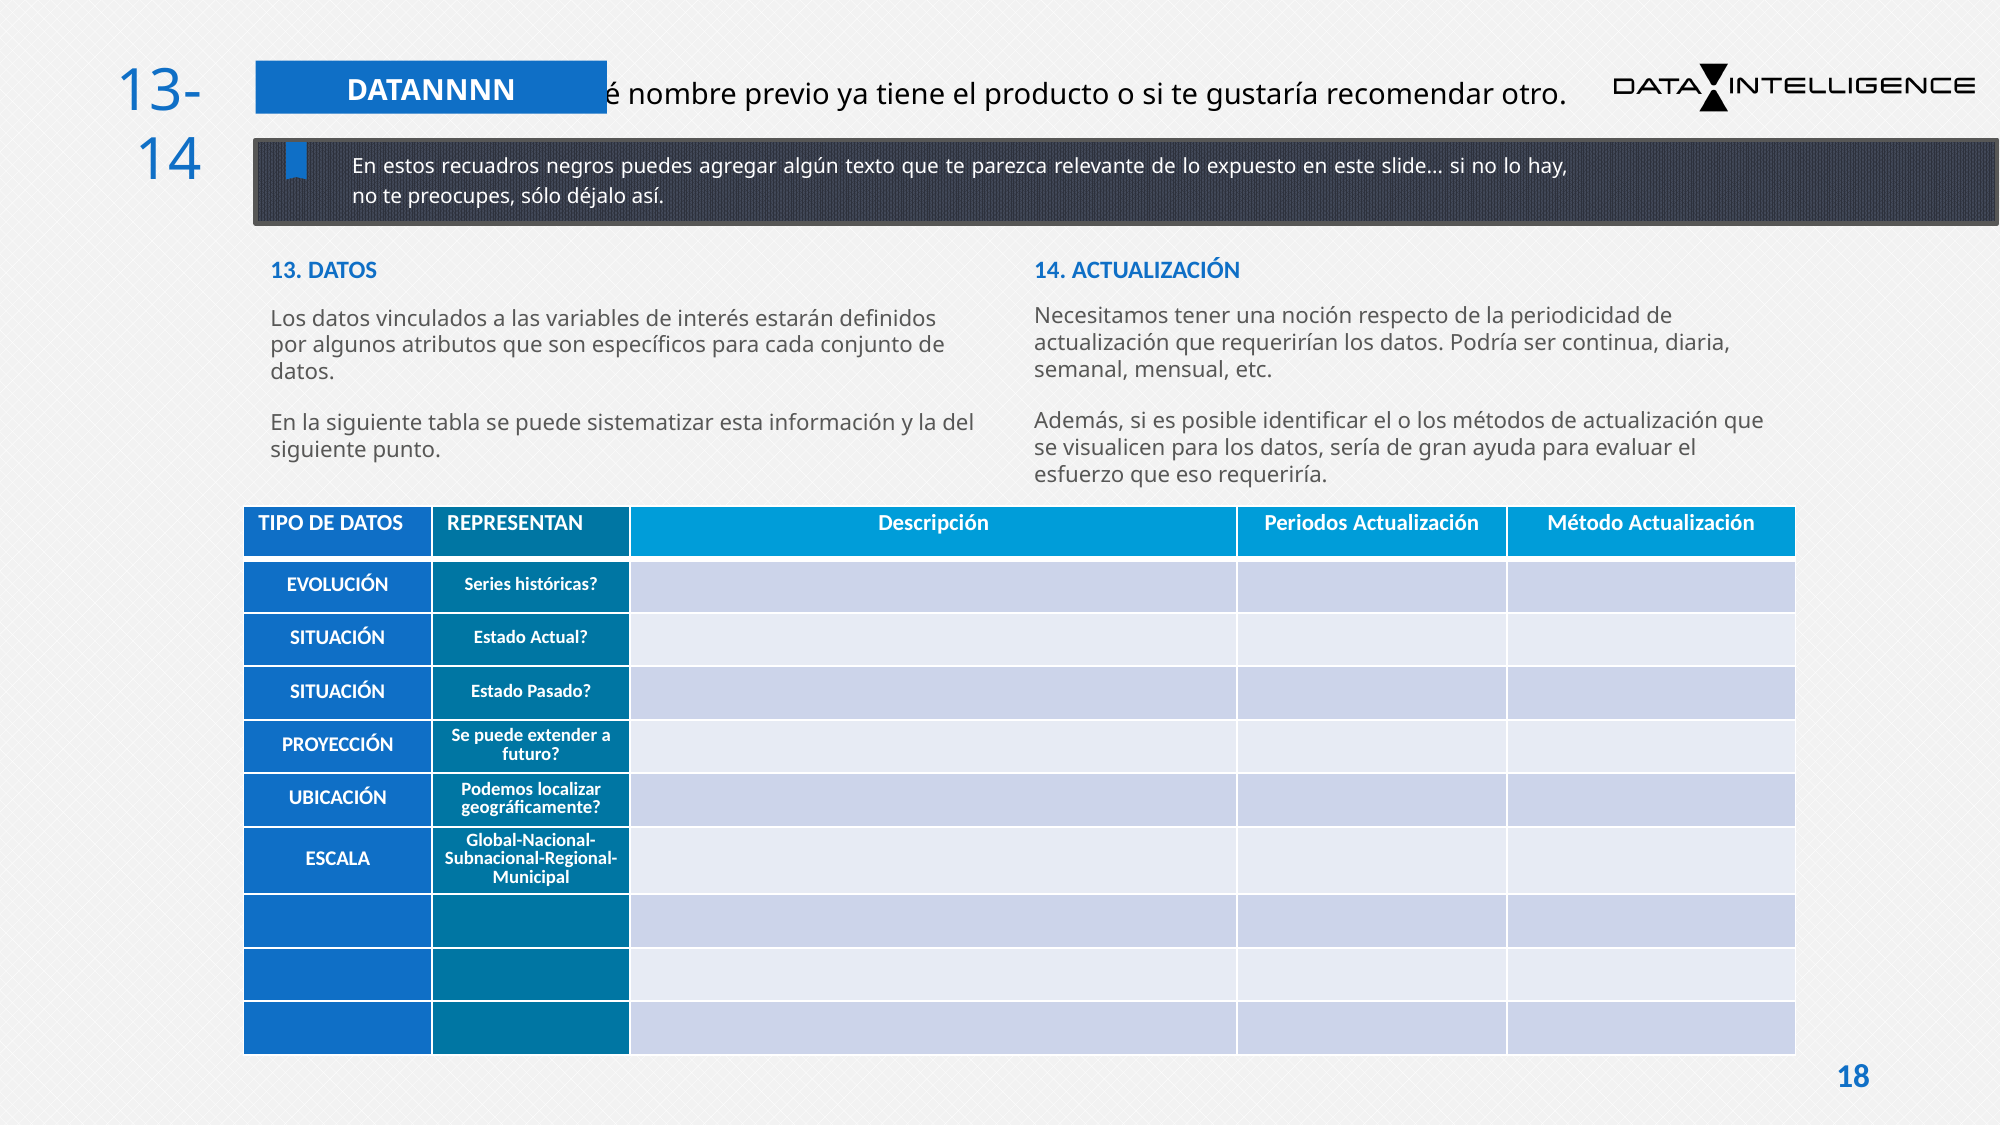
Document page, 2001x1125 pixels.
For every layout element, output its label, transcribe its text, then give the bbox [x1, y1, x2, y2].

table_cell [1508, 667, 1795, 719]
table_cell [1508, 1002, 1795, 1054]
table_cell [631, 949, 1236, 1000]
table_cell Estado Pasado? [433, 667, 629, 719]
table_header Descripción [631, 507, 1236, 556]
text_box Necesitamos tener una noción respecto de la periodicidad de actualización que requerirían los datos. Podría ser continua, diaria, semanal, mensual, etc. Además, si es posible identificar el o los métodos de actualización que se visualicen para los datos, sería de gran ayuda para evaluar el esfuerzo que eso requeriría. [1019, 294, 1796, 494]
table_cell [1508, 949, 1795, 1000]
table_cell [1238, 895, 1506, 947]
table_cell Global-Nacional-Subnacional-Regional- Municipal [433, 828, 629, 893]
table_cell [433, 895, 629, 947]
table_cell Estado Actual? [433, 614, 629, 665]
table_header REPRESENTAN [433, 507, 629, 556]
text_box [255, 139, 1998, 224]
table_cell [433, 949, 629, 1000]
table_cell [631, 828, 1236, 893]
table_cell Se puede extender a futuro? [433, 721, 629, 772]
table_cell [1508, 774, 1795, 826]
text_box Los datos vinculados a las variables de interés estarán definidos por algunos atributos que son específicos para cada conjunto de datos. En la siguiente tabla se puede sistematizar esta información y la del siguiente punto. [255, 296, 994, 470]
table_cell [631, 721, 1236, 772]
table_cell [433, 1002, 629, 1054]
table_cell [631, 1002, 1236, 1054]
table_cell [631, 562, 1236, 612]
table_cell [1238, 667, 1506, 719]
table_cell [631, 667, 1236, 719]
table_cell [1238, 614, 1506, 665]
text_box DATANNNN [255, 60, 607, 114]
table_cell [1508, 562, 1795, 612]
table_cell [1238, 774, 1506, 826]
text_box En estos recuadros negros puedes agregar algún texto que te parezca relevante de lo expuesto en este slide… si no lo hay, no te preocupes, sólo déjalo así. [337, 140, 1583, 224]
text_box 14. ACTUALIZACIÓN [1019, 246, 1731, 291]
table_cell EVOLUCIÓN [244, 562, 431, 612]
table_cell [631, 774, 1236, 826]
picture [1590, 42, 1999, 131]
table_cell [244, 949, 431, 1000]
text_box 13-14 [45, 44, 217, 199]
table_cell [631, 895, 1236, 947]
table_cell SITUACIÓN [244, 614, 431, 665]
table_header TIPO DE DATOS [244, 507, 431, 556]
table_cell [244, 895, 431, 947]
table_cell [1508, 895, 1795, 947]
table_cell [631, 614, 1236, 665]
table_cell UBICACIÓN [244, 774, 431, 826]
table_cell [244, 1002, 431, 1054]
table_cell Podemos localizar geográficamente? [433, 774, 629, 826]
table_cell [1508, 828, 1795, 893]
table_cell [1508, 614, 1795, 665]
table_header Periodos Actualización [1238, 507, 1506, 556]
table_cell PROYECCIÓN [244, 721, 431, 772]
table_cell Series históricas? [433, 562, 629, 612]
text_box 18 [1807, 1050, 1899, 1100]
table_cell [1238, 1002, 1506, 1054]
table_cell [1508, 721, 1795, 772]
table_cell [1238, 562, 1506, 612]
table_cell [1238, 828, 1506, 893]
table_header Método Actualización [1508, 507, 1795, 556]
text_box 13. DATOS [255, 246, 1000, 291]
text_box [286, 142, 307, 180]
table_cell SITUACIÓN [244, 667, 431, 719]
text_box Señalar qué nombre previo ya tiene el producto o si te gustaría recomendar otro. [217, 50, 1583, 135]
table_cell ESCALA [244, 828, 431, 893]
table_cell [1238, 721, 1506, 772]
table_cell [1238, 949, 1506, 1000]
